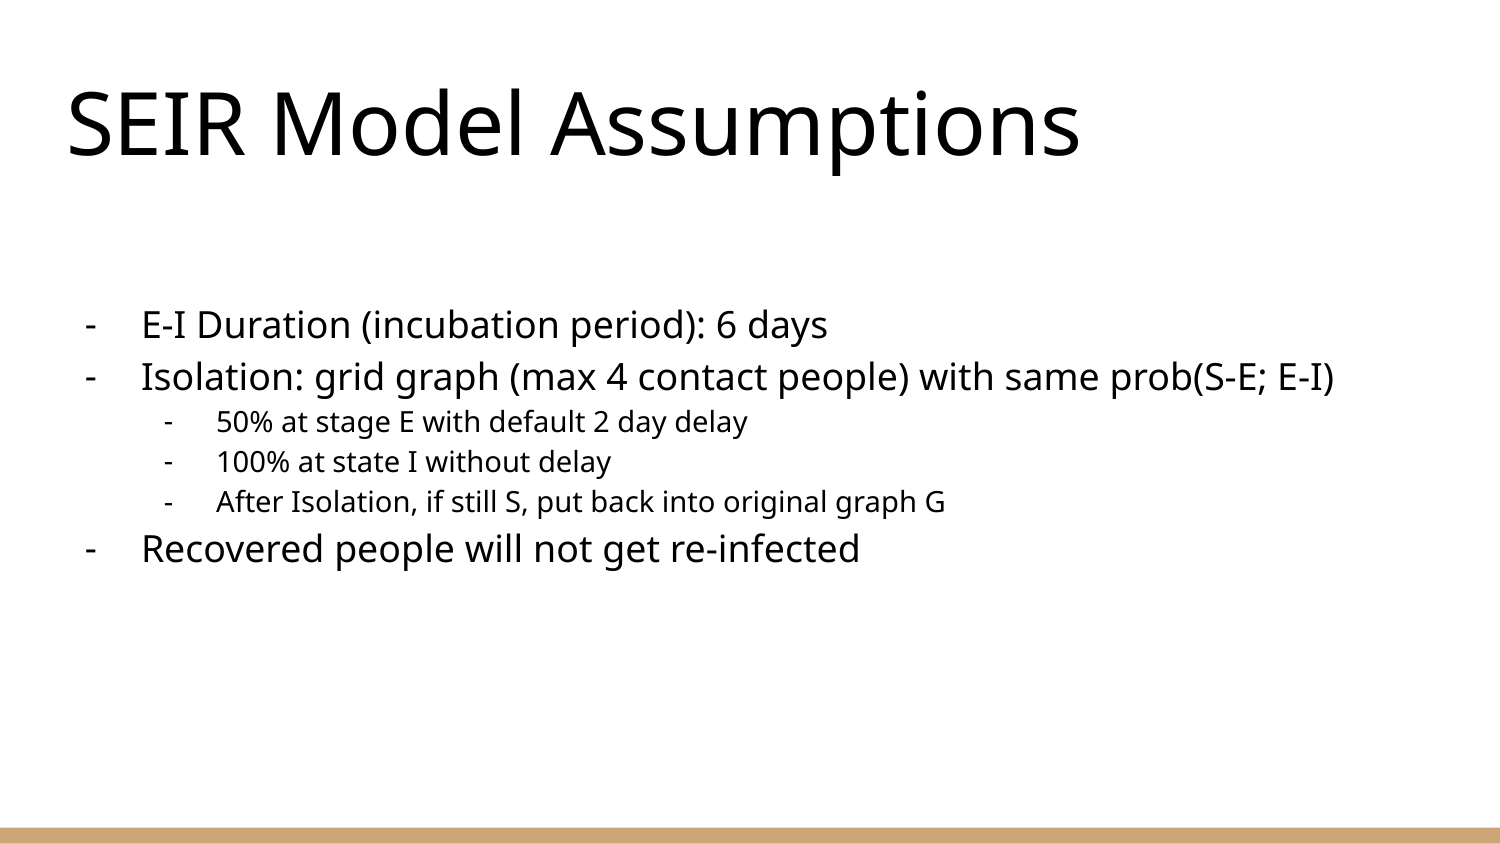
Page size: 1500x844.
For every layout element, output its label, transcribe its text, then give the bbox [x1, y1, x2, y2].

list E-I Duration (incubation period): 6 days Isolation: grid graph (max 4 contact people) with same prob(S-E; E-I) 50% at stage E with default 2 day delay 100% at state I without delay After Isolation, if still S, put back into original graph G Recovered people will not get re-infected [51, 200, 1449, 752]
title SEIR Model Assumptions [51, 51, 1449, 189]
